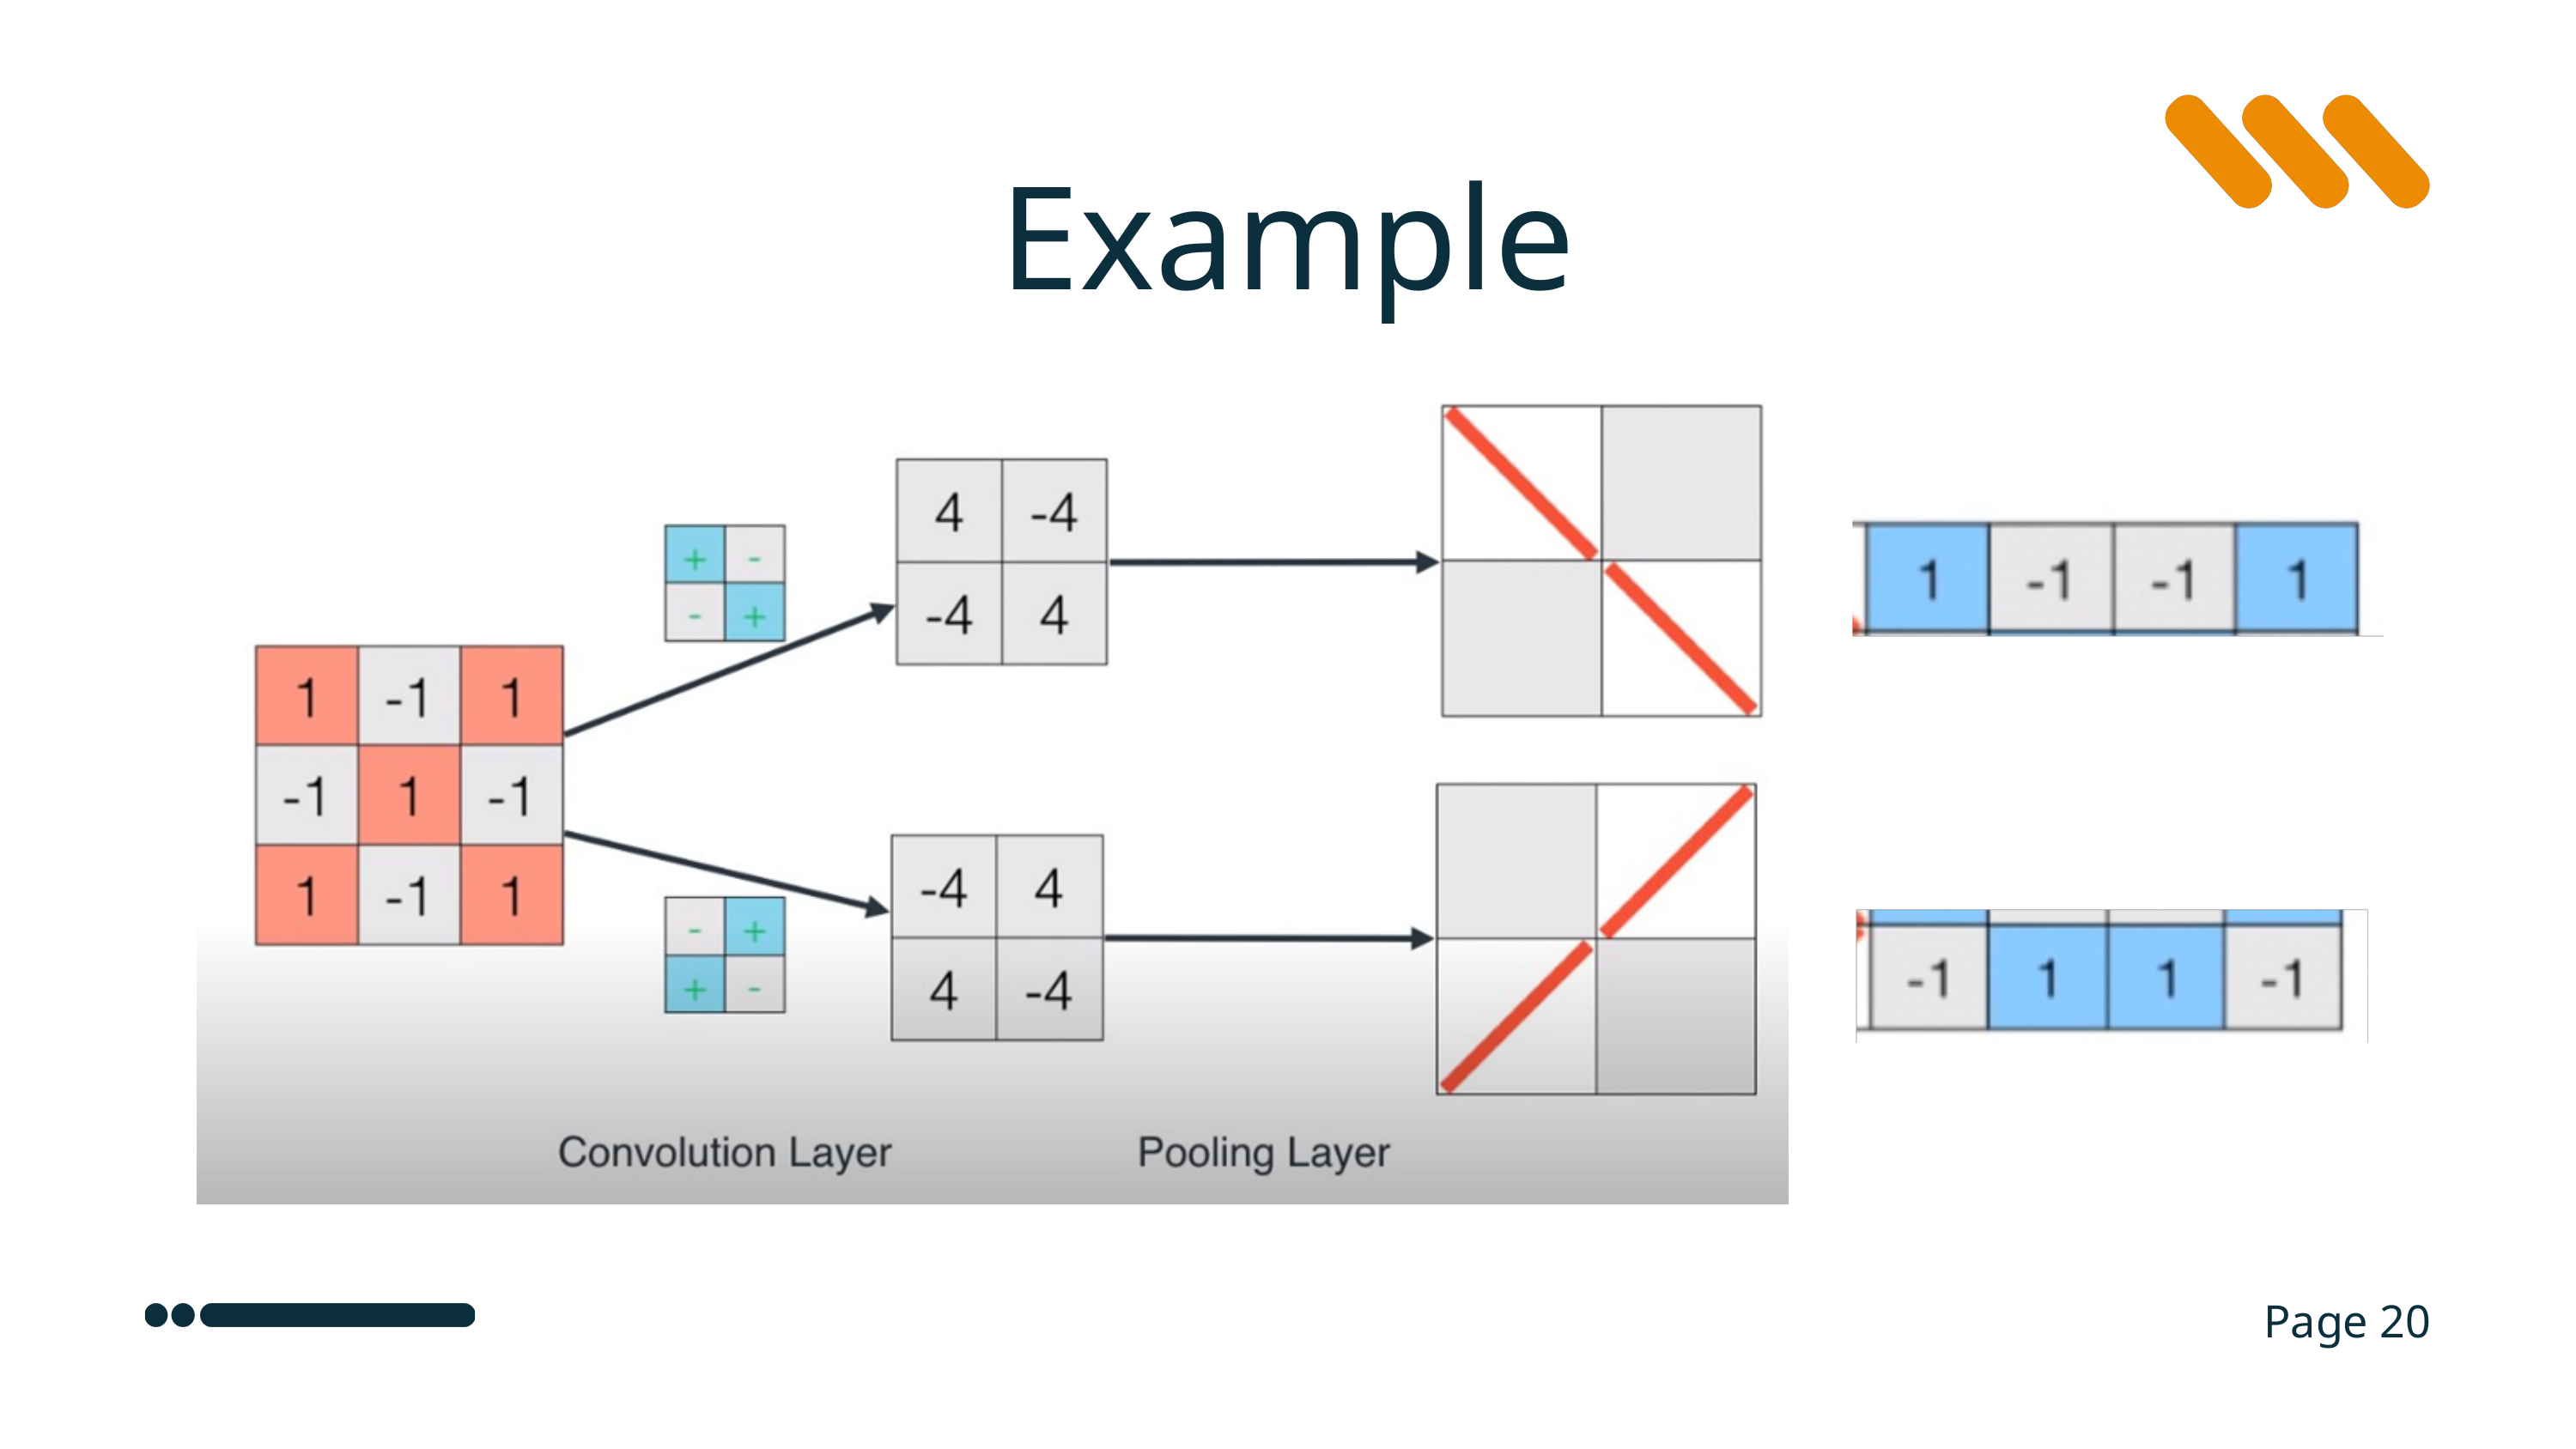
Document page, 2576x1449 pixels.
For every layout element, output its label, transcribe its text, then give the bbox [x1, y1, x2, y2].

text_box [2163, 93, 2432, 210]
text_box [144, 1303, 476, 1328]
text_box Page 20 [2163, 1302, 2432, 1348]
text_box [197, 402, 1789, 1204]
text_box Example [692, 190, 1883, 319]
text_box [1852, 491, 2384, 1043]
